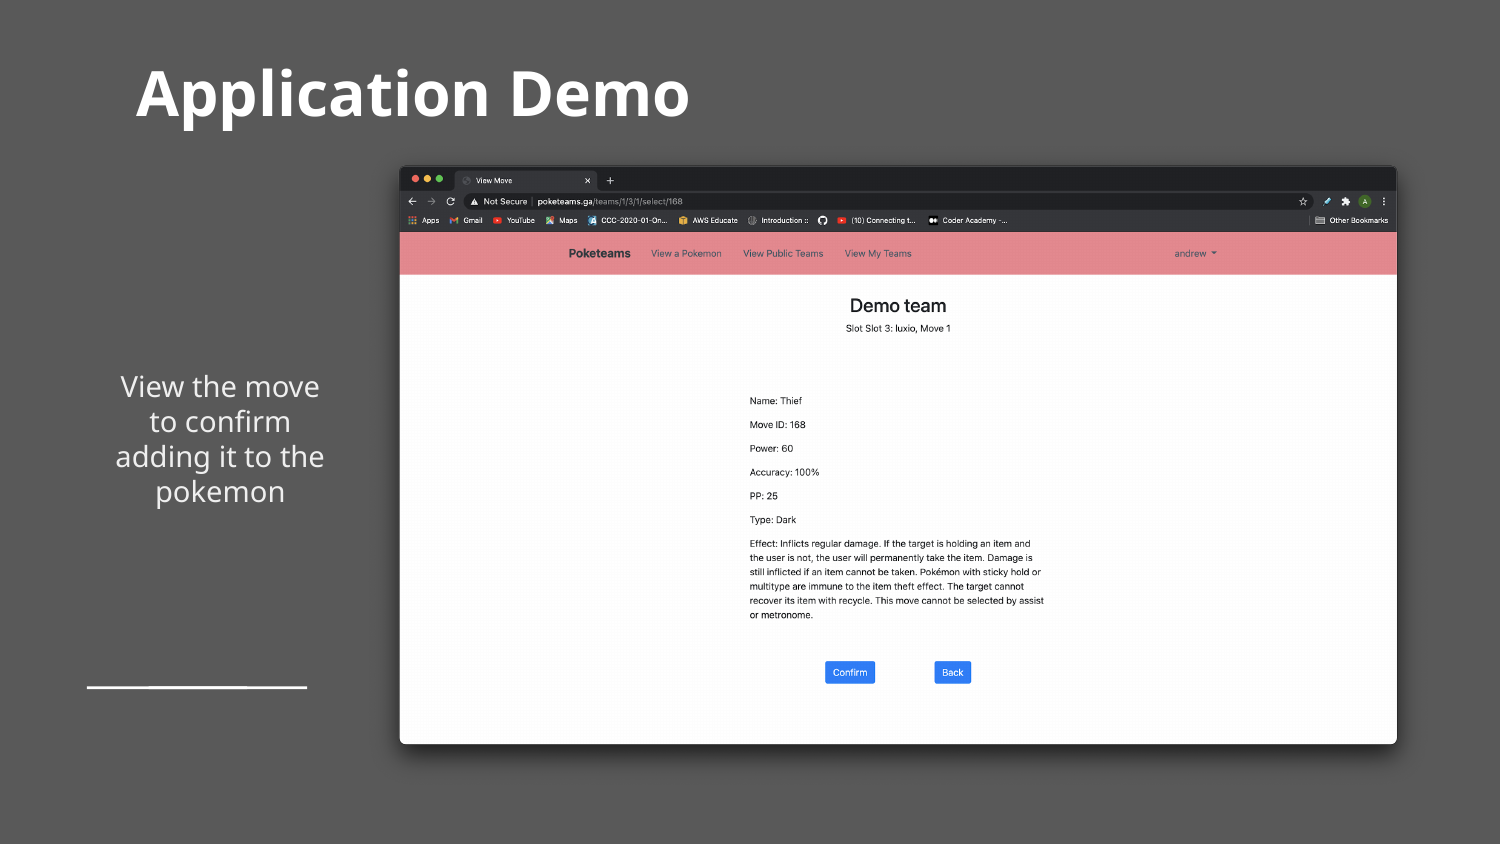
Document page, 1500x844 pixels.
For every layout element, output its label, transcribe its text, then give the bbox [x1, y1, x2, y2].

picture [366, 143, 1430, 788]
title Application Demo [121, 39, 1273, 150]
text_box View the move to confirm adding it to the pokemon [99, 353, 342, 524]
